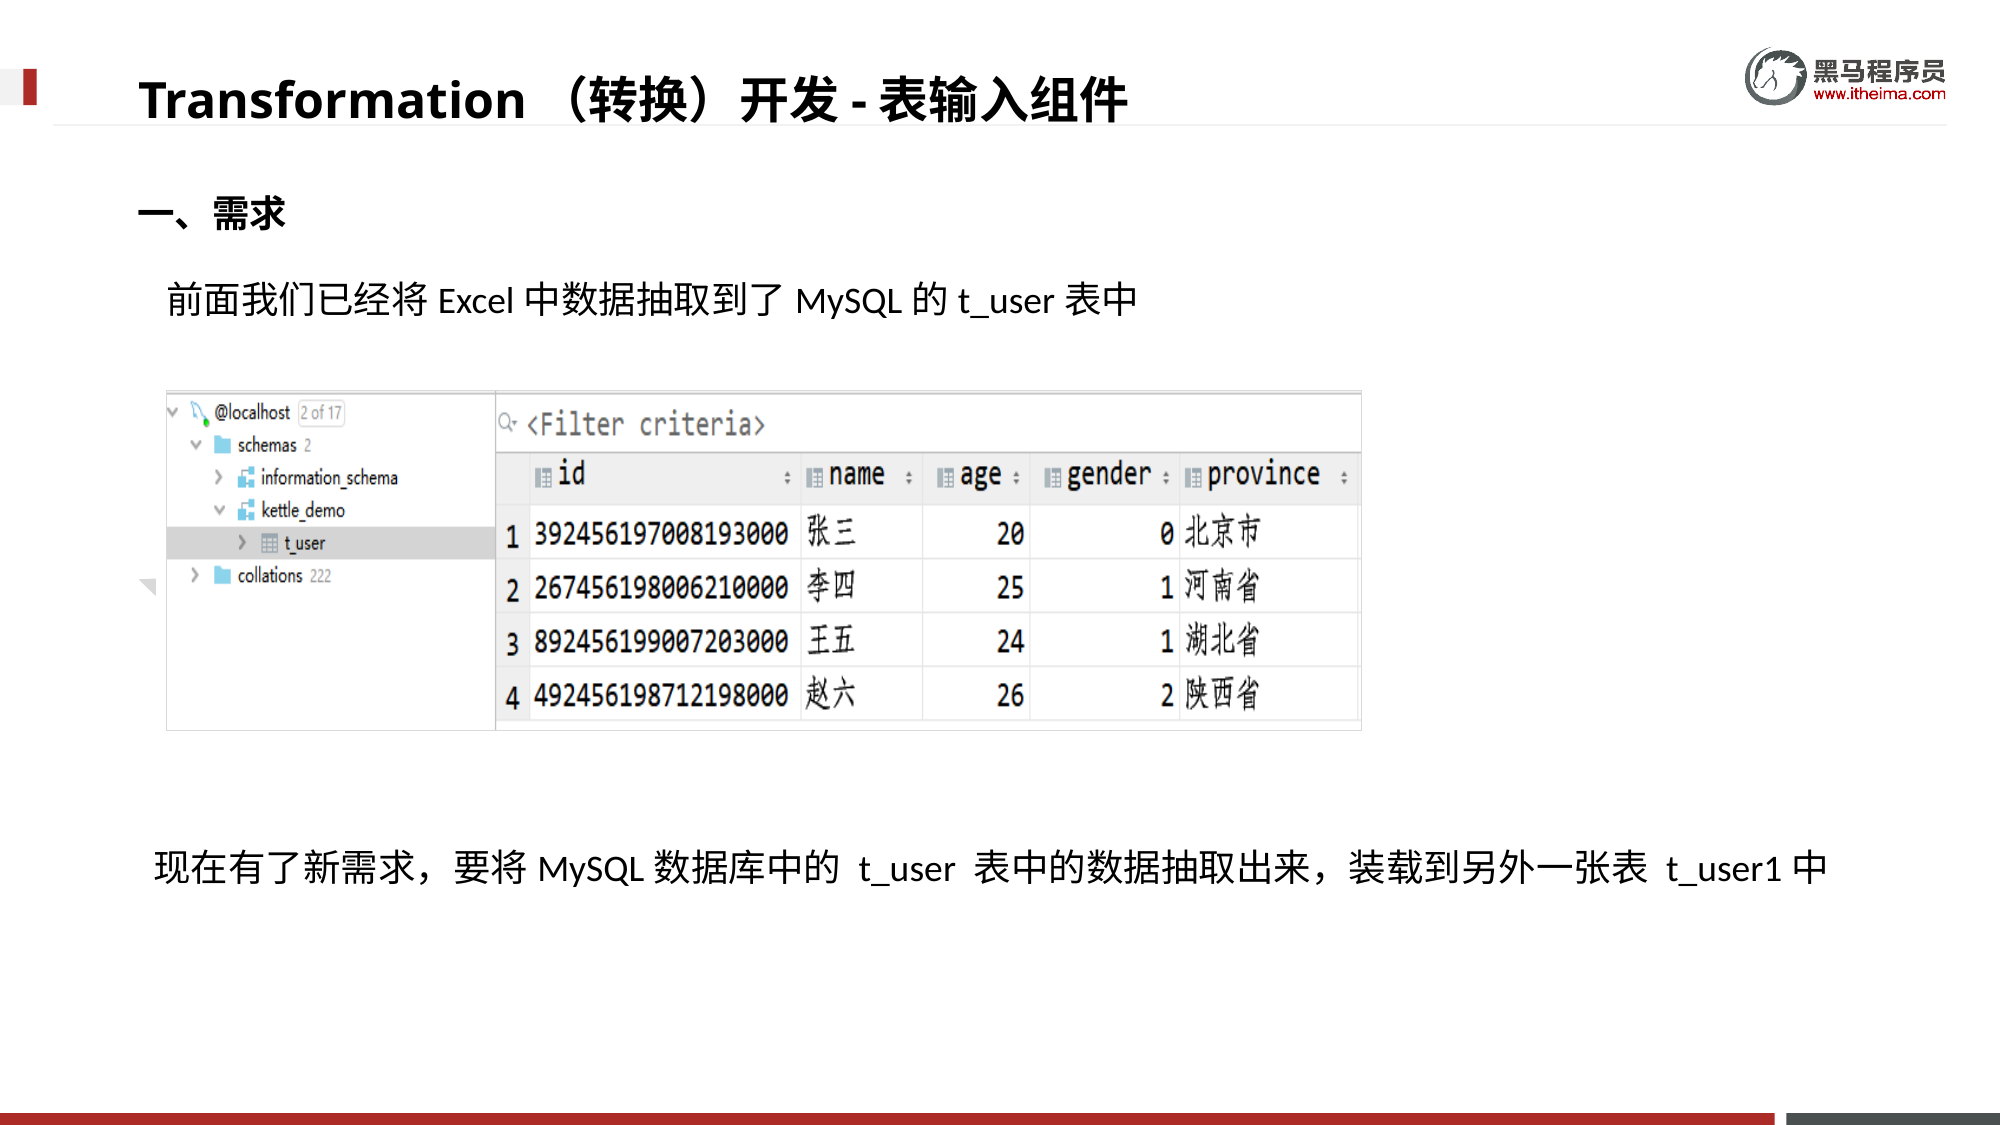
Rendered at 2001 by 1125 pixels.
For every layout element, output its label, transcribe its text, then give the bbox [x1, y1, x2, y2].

text_box 现在有了新需求，要将MySQL数据库中的 t_user 表中的数据抽取出来，装载到另外一张表 t_user1中 [138, 836, 1900, 897]
text_box 前面我们已经将Excel中数据抽取到了MySQL的t_user表中 [151, 268, 1204, 329]
title Transformation（转换）开发-表输入组件 [48, 54, 1711, 143]
picture [165, 390, 1363, 731]
picture [1744, 46, 1946, 106]
text_box 一、需求 [0, 182, 1659, 242]
text_box [136, 576, 159, 598]
